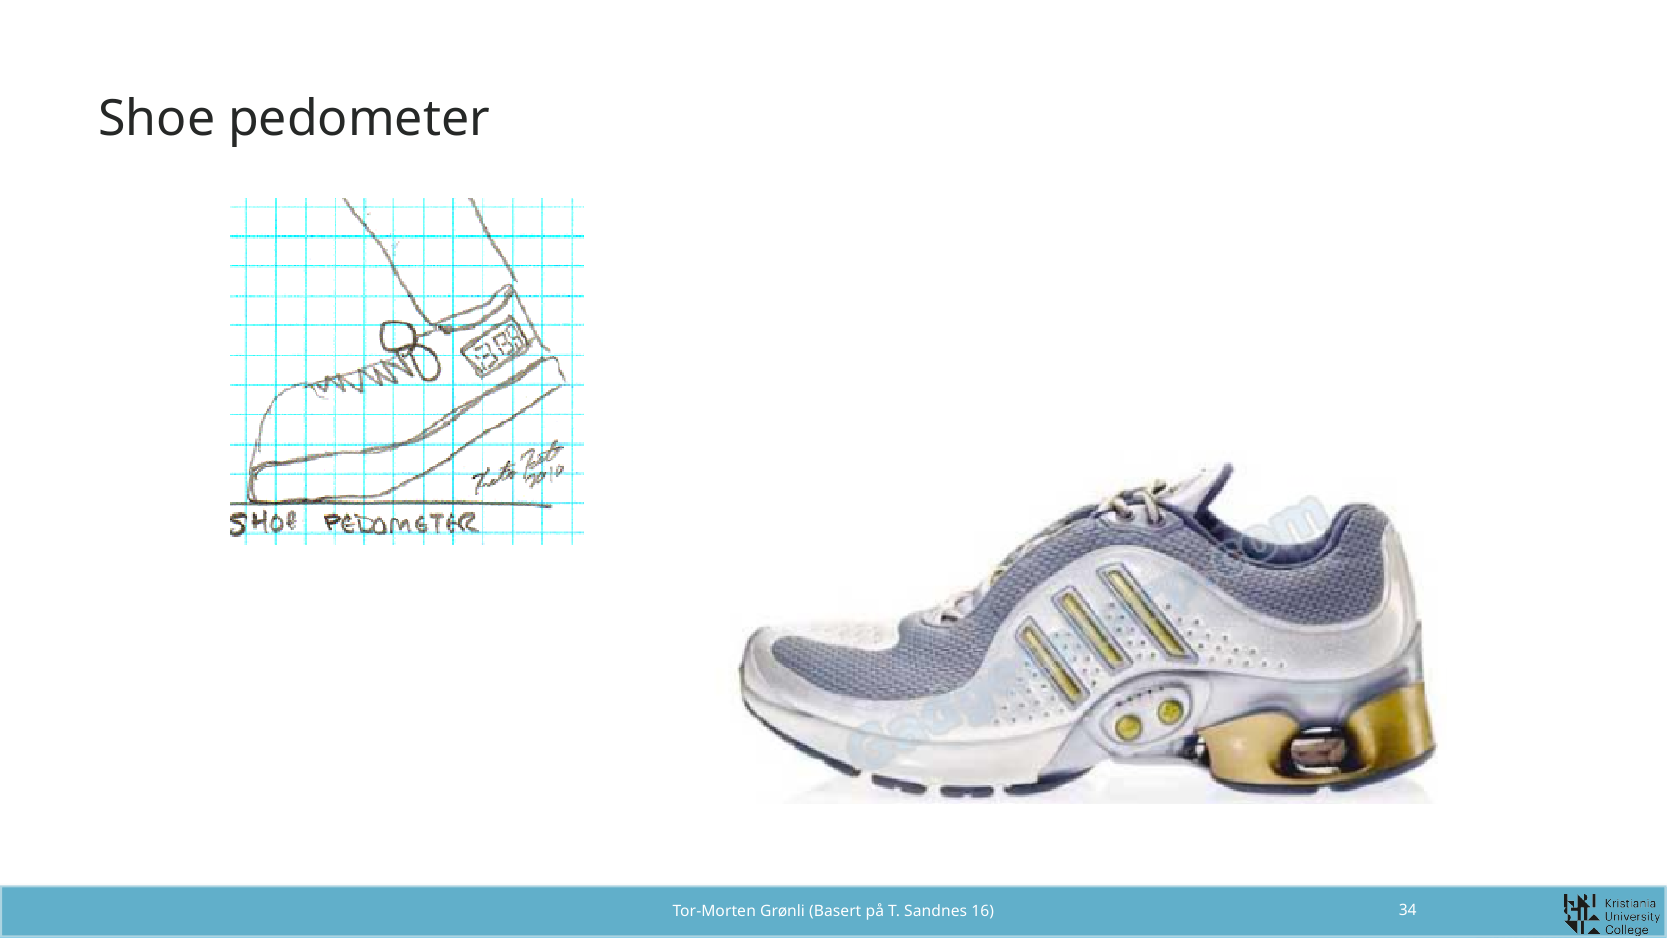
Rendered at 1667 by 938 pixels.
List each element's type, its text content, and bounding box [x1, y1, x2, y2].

footer Tor-Morten Grønli (Basert på T. Sandnes 16) [583, 885, 1083, 936]
title Shoe pedometer [83, 37, 1584, 194]
slide_number 34 [1148, 885, 1432, 936]
picture [1564, 894, 1660, 936]
picture [219, 194, 1447, 804]
